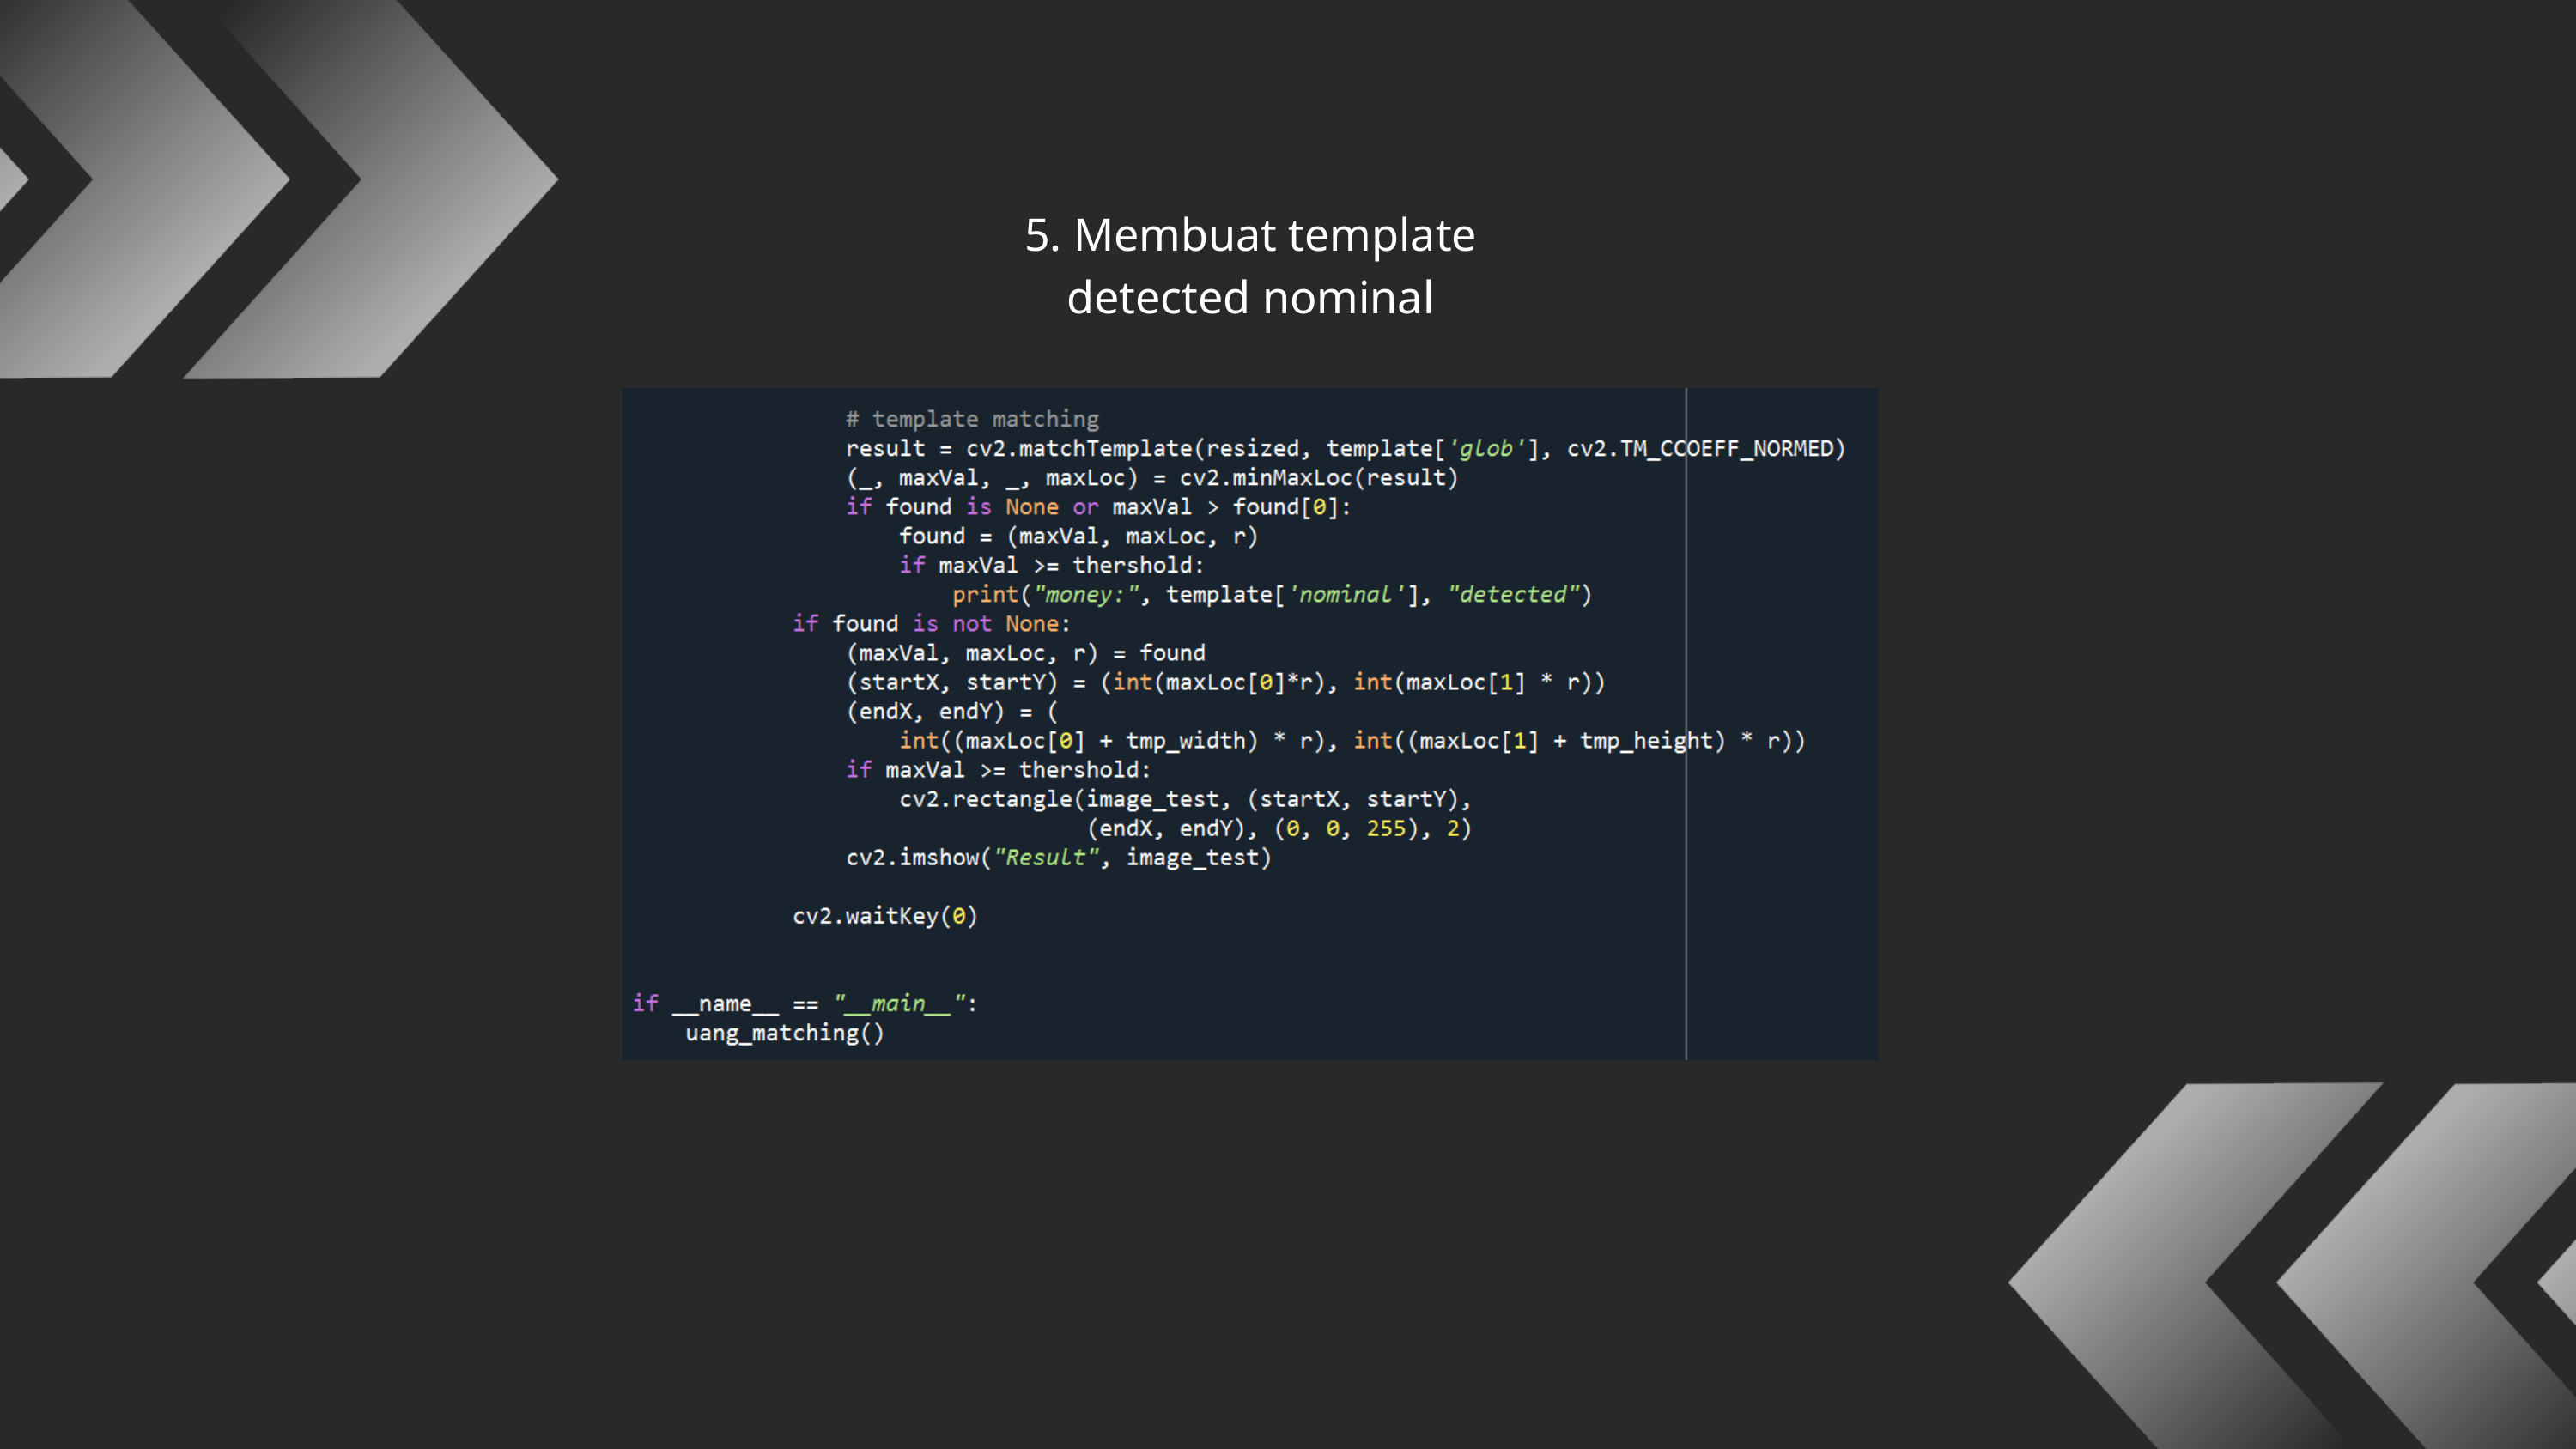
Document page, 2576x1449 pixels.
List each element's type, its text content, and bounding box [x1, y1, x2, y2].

picture [0, 0, 559, 379]
picture [2007, 1082, 2576, 1449]
picture [622, 388, 1880, 1061]
text_box 5. Membuat template detected nominal [960, 197, 1542, 323]
